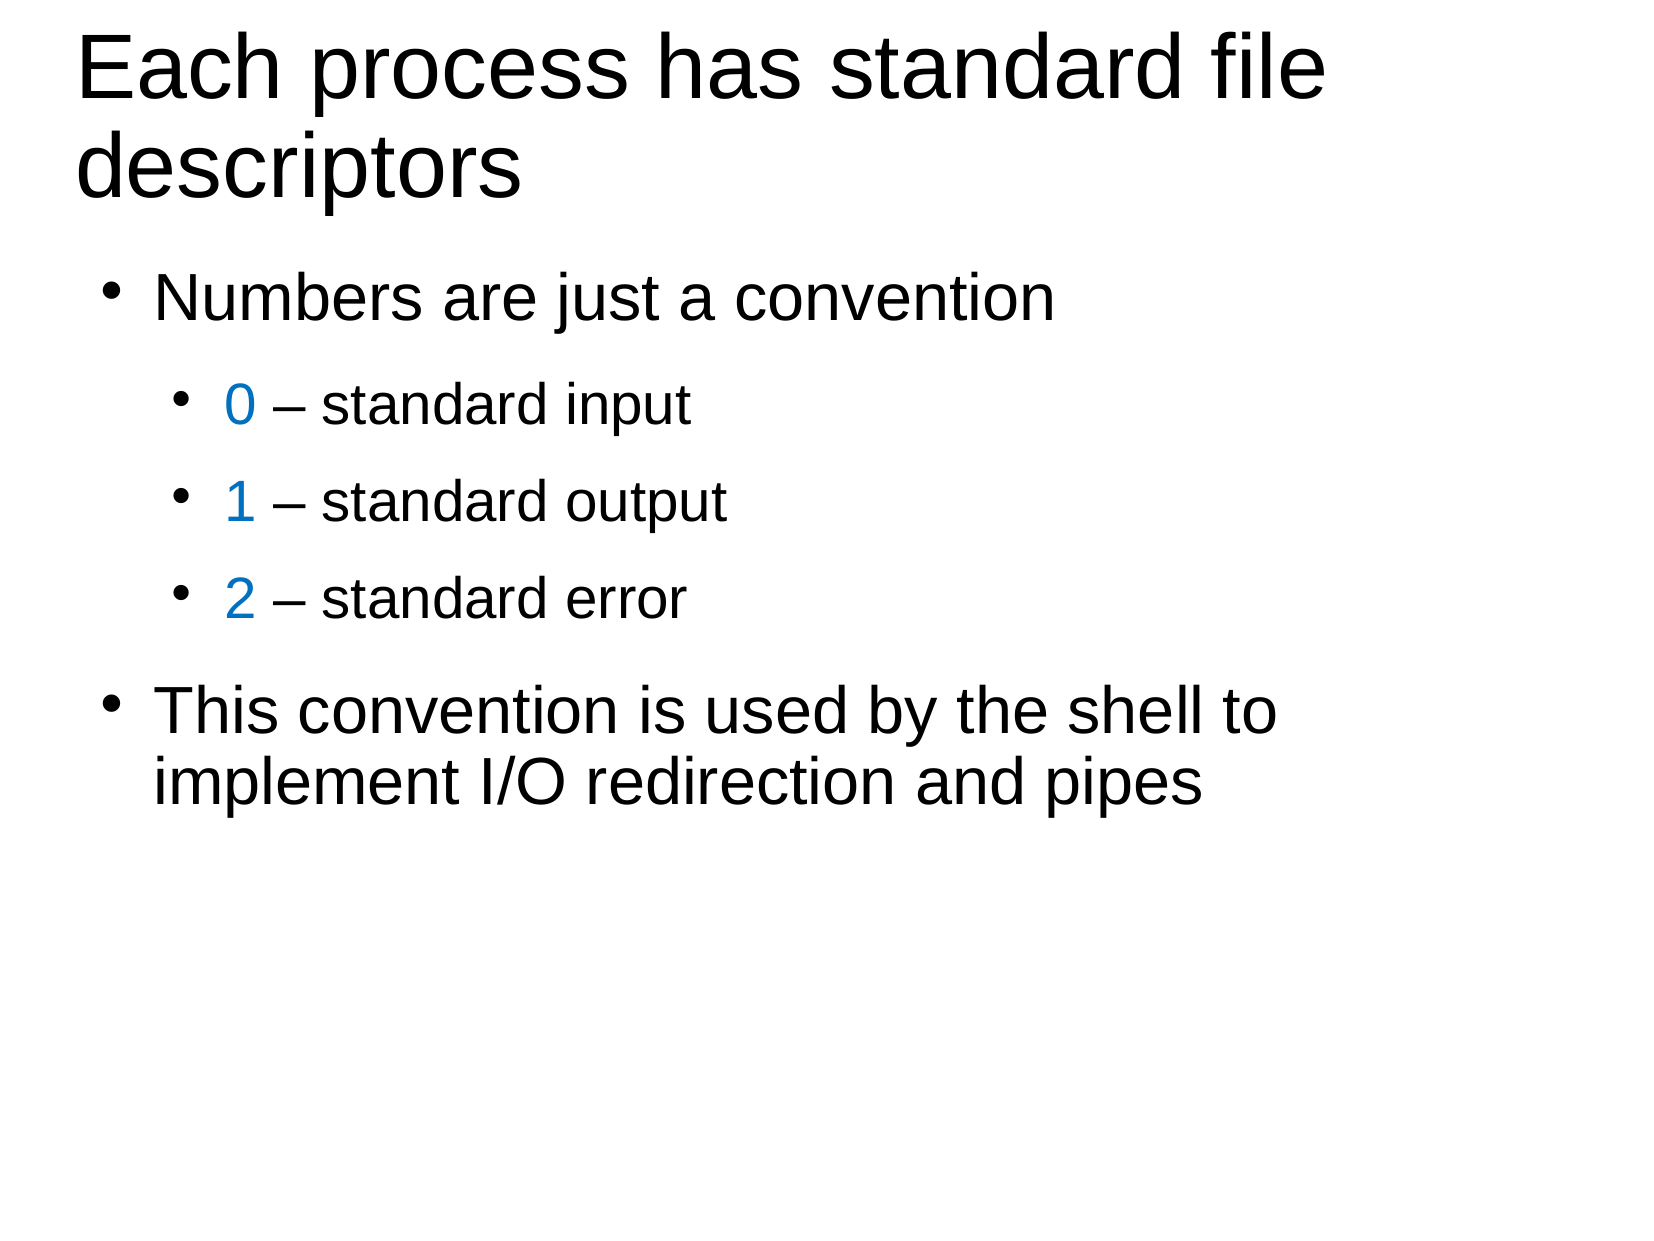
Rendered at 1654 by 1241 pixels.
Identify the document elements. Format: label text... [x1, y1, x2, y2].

title Each process has standard file descriptors [75, 15, 1538, 222]
list Numbers are just a convention 0 – standard input 1 – standard output 2 – standard error This convention is used by the shell to implement I/O redirection and pipes [82, 262, 1571, 1163]
